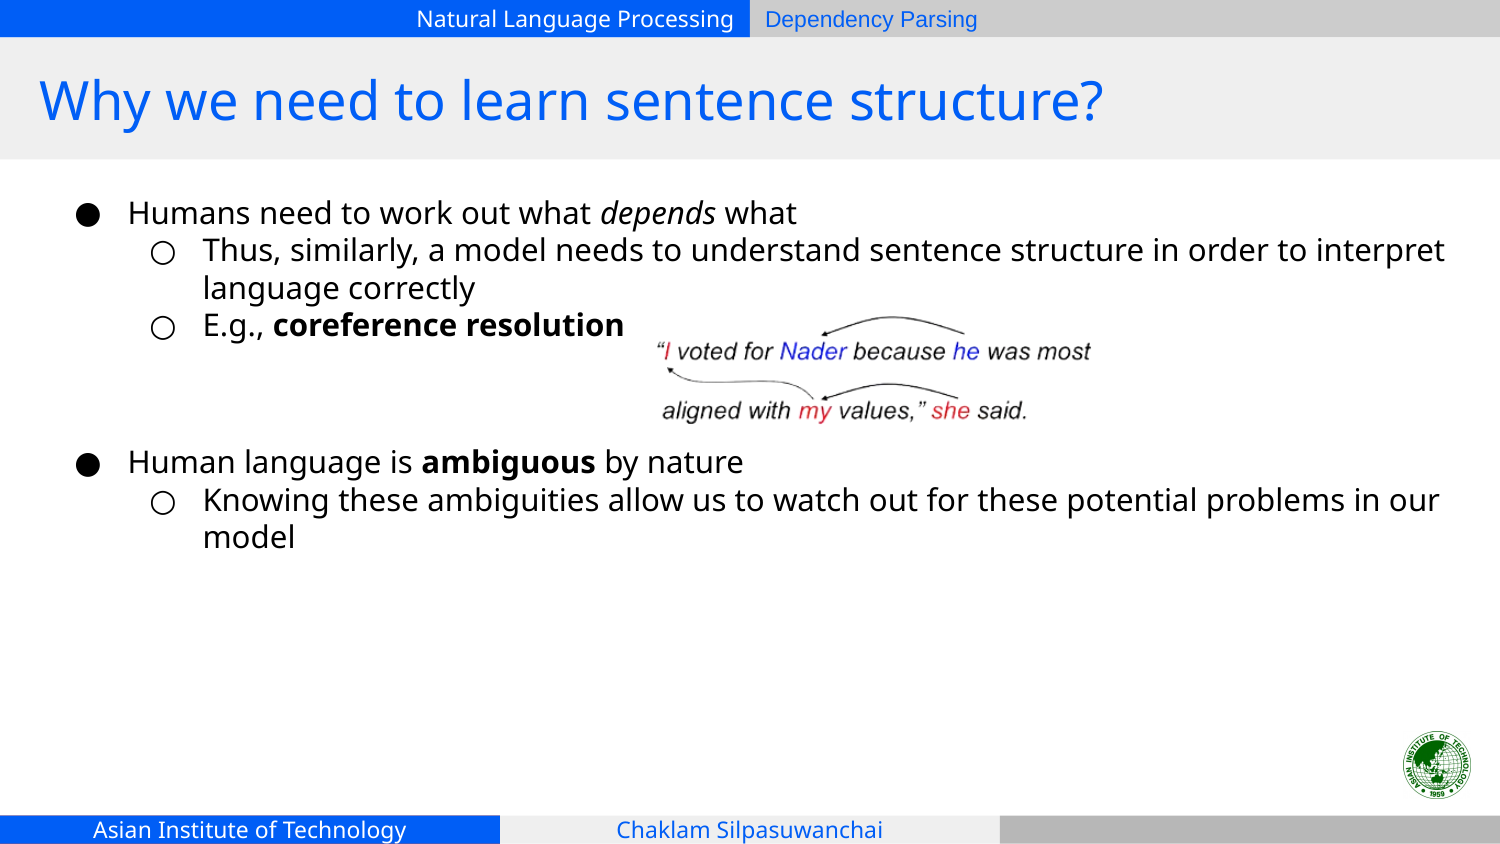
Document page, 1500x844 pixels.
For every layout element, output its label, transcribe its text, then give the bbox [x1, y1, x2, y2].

picture [1403, 750, 1471, 799]
list Humans need to work out what depends what Thus, similarly, a model needs to understand sentence structure in order to interpret language correctly E.g., coreference resolution Human language is ambiguous by nature Knowing these ambiguities allow us to watch out for these potential problems in our model [37, 178, 1475, 750]
title Why we need to learn sentence structure? [24, 37, 1475, 160]
picture [632, 304, 1114, 435]
